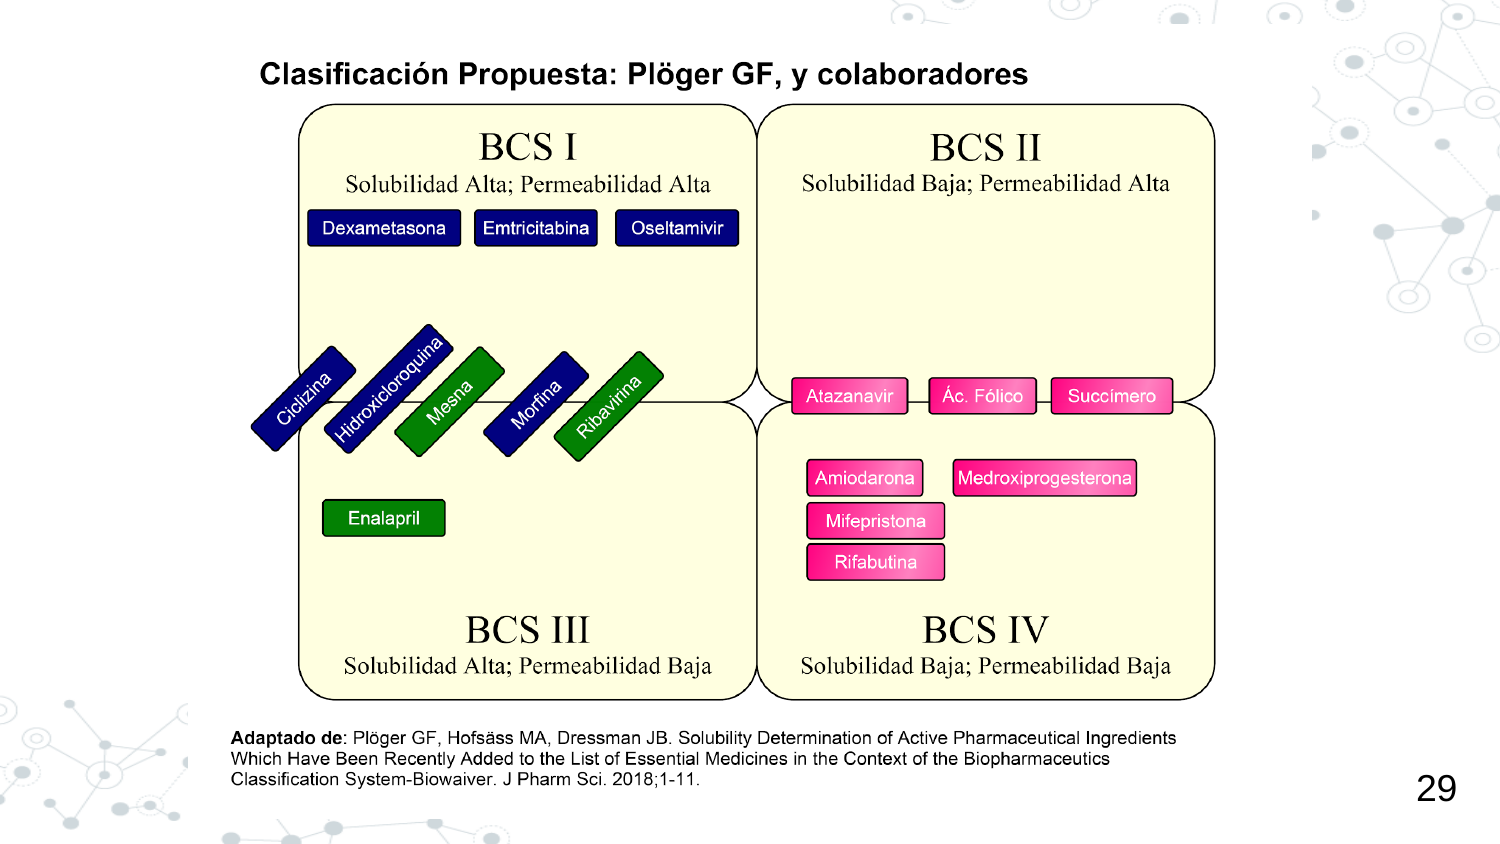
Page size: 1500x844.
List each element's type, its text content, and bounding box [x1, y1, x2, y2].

text_box 29 [1401, 748, 1481, 822]
picture [0, 0, 1500, 844]
